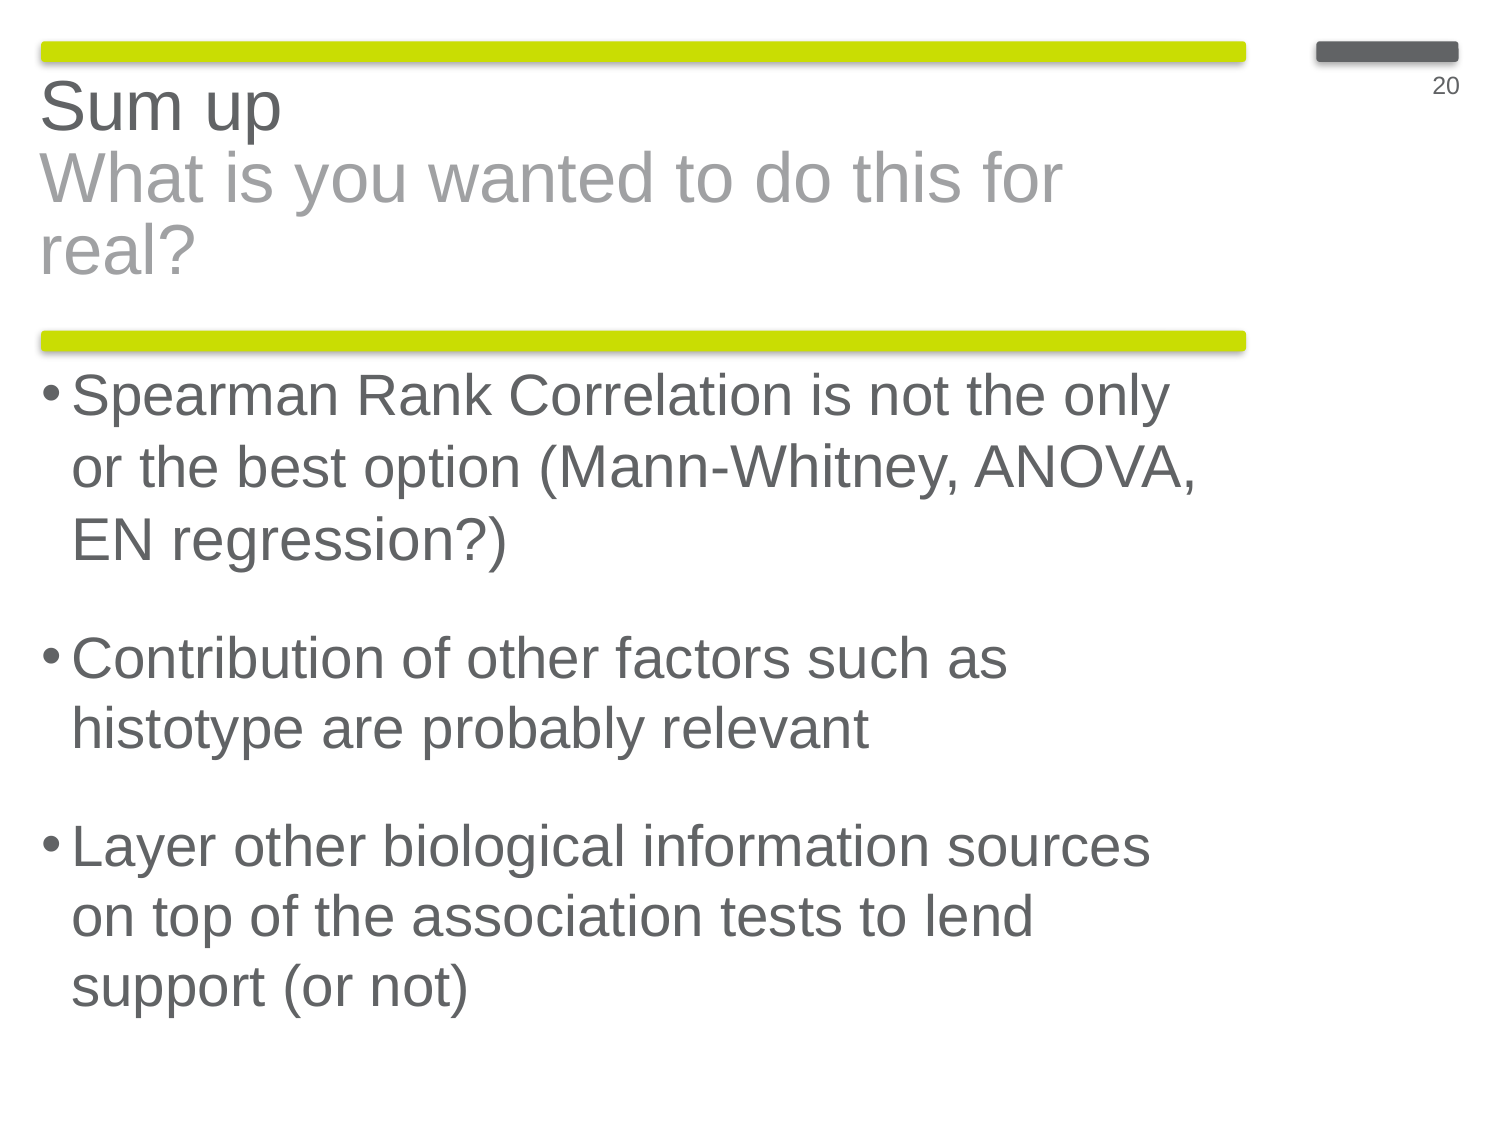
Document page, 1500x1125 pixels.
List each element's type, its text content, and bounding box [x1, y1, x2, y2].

slide_number 20 [1316, 61, 1476, 116]
list Sum up What is you wanted to do this for real? [24, 65, 1248, 333]
list Spearman Rank Correlation is not the only or the best option (Mann-Whitney, ANOVA, EN regression?) Contribution of other factors such as histotype are probably relevant Layer other biological information sources on top of the association tests to lend support (or not) [26, 350, 1248, 1125]
